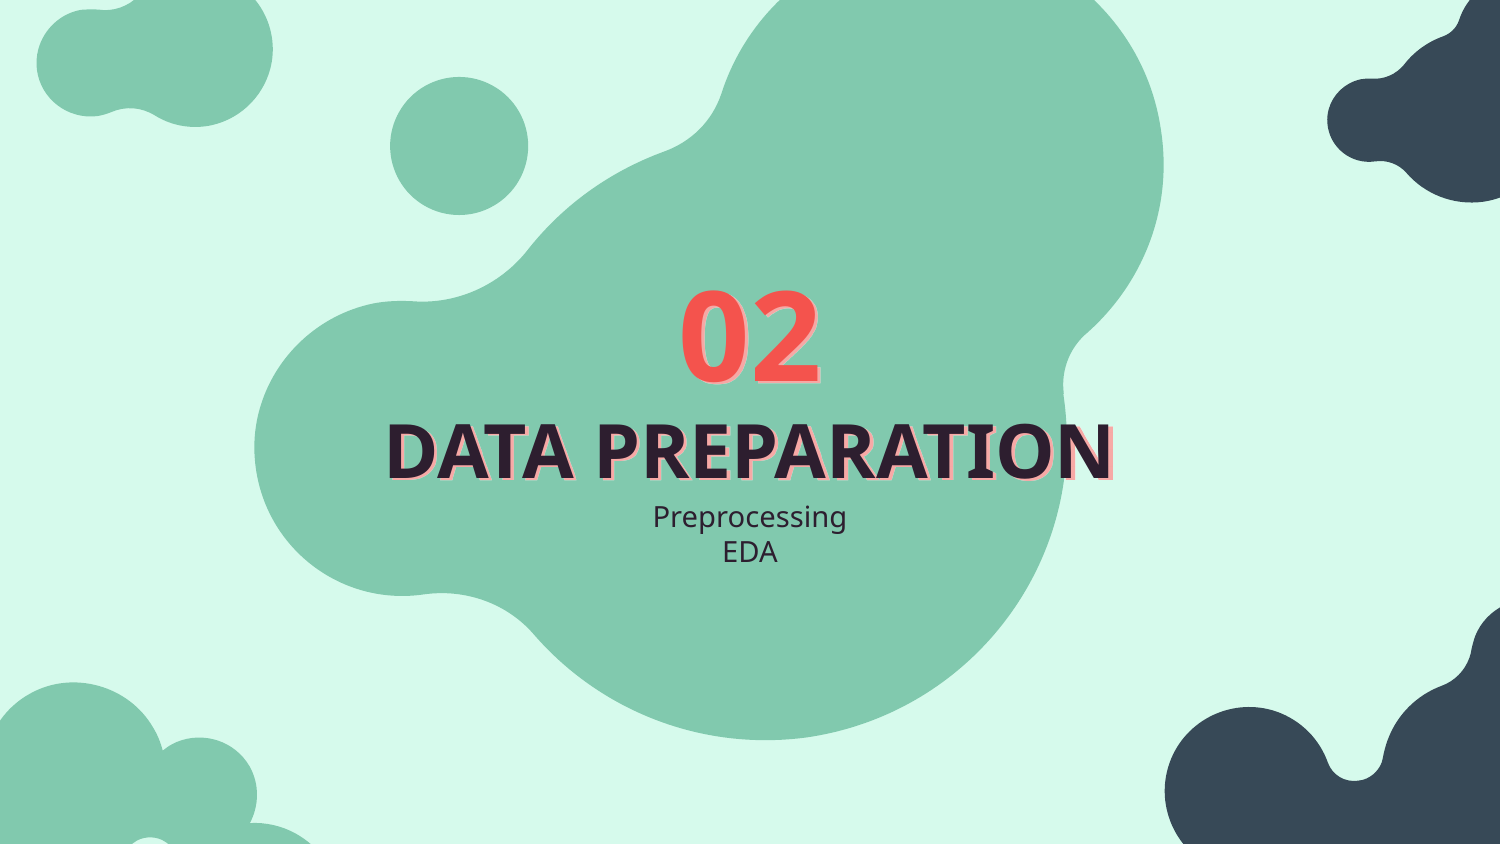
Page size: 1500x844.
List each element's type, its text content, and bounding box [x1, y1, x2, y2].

title 02 [547, 273, 953, 390]
subtitle Preprocessing EDA [535, 496, 965, 570]
title DATA PREPARATION [327, 379, 1173, 518]
